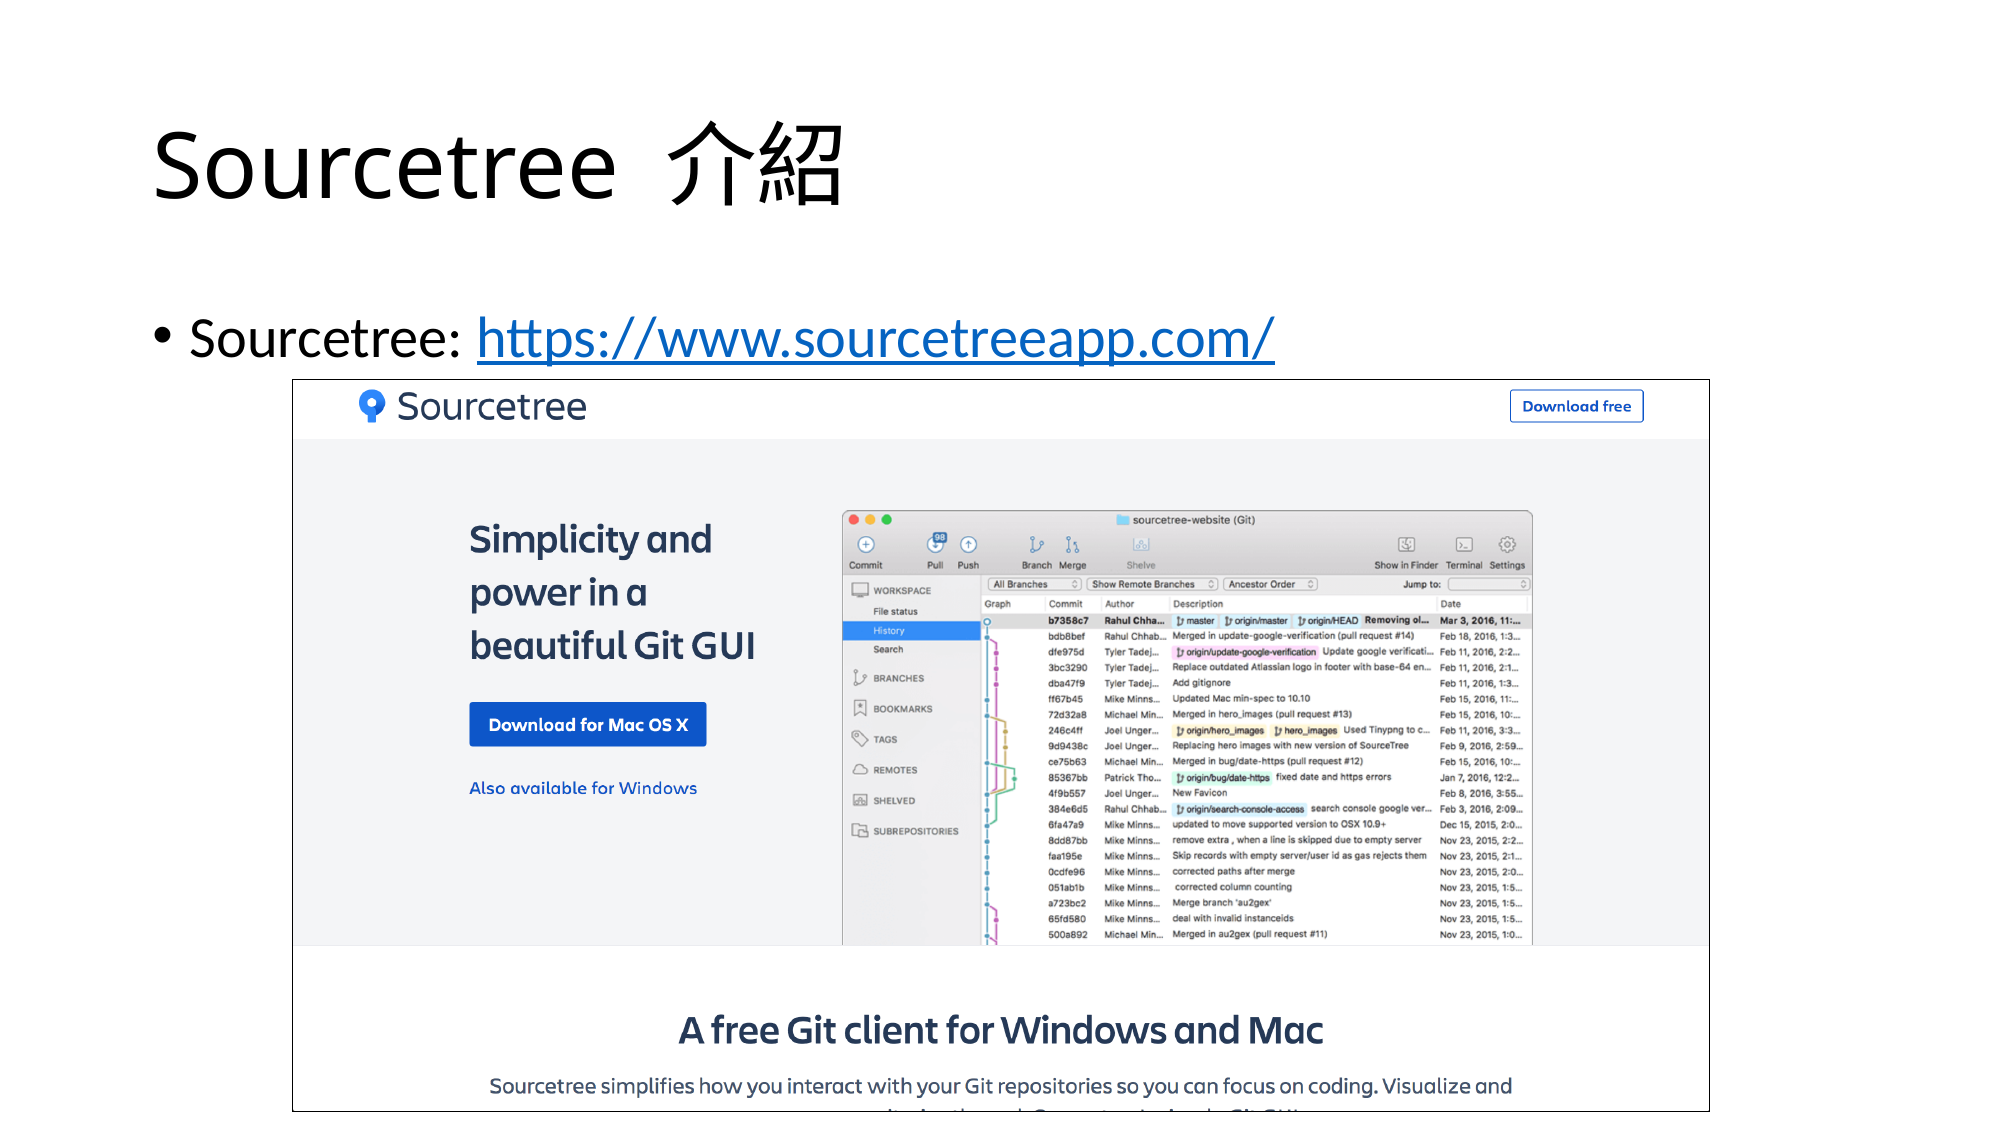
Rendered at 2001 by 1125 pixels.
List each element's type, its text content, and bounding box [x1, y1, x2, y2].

list Sourcetree: https://www.sourcetreeapp.com/ [137, 299, 1863, 1014]
picture [292, 379, 1710, 1112]
title Sourcetree 介紹 [137, 59, 1863, 278]
